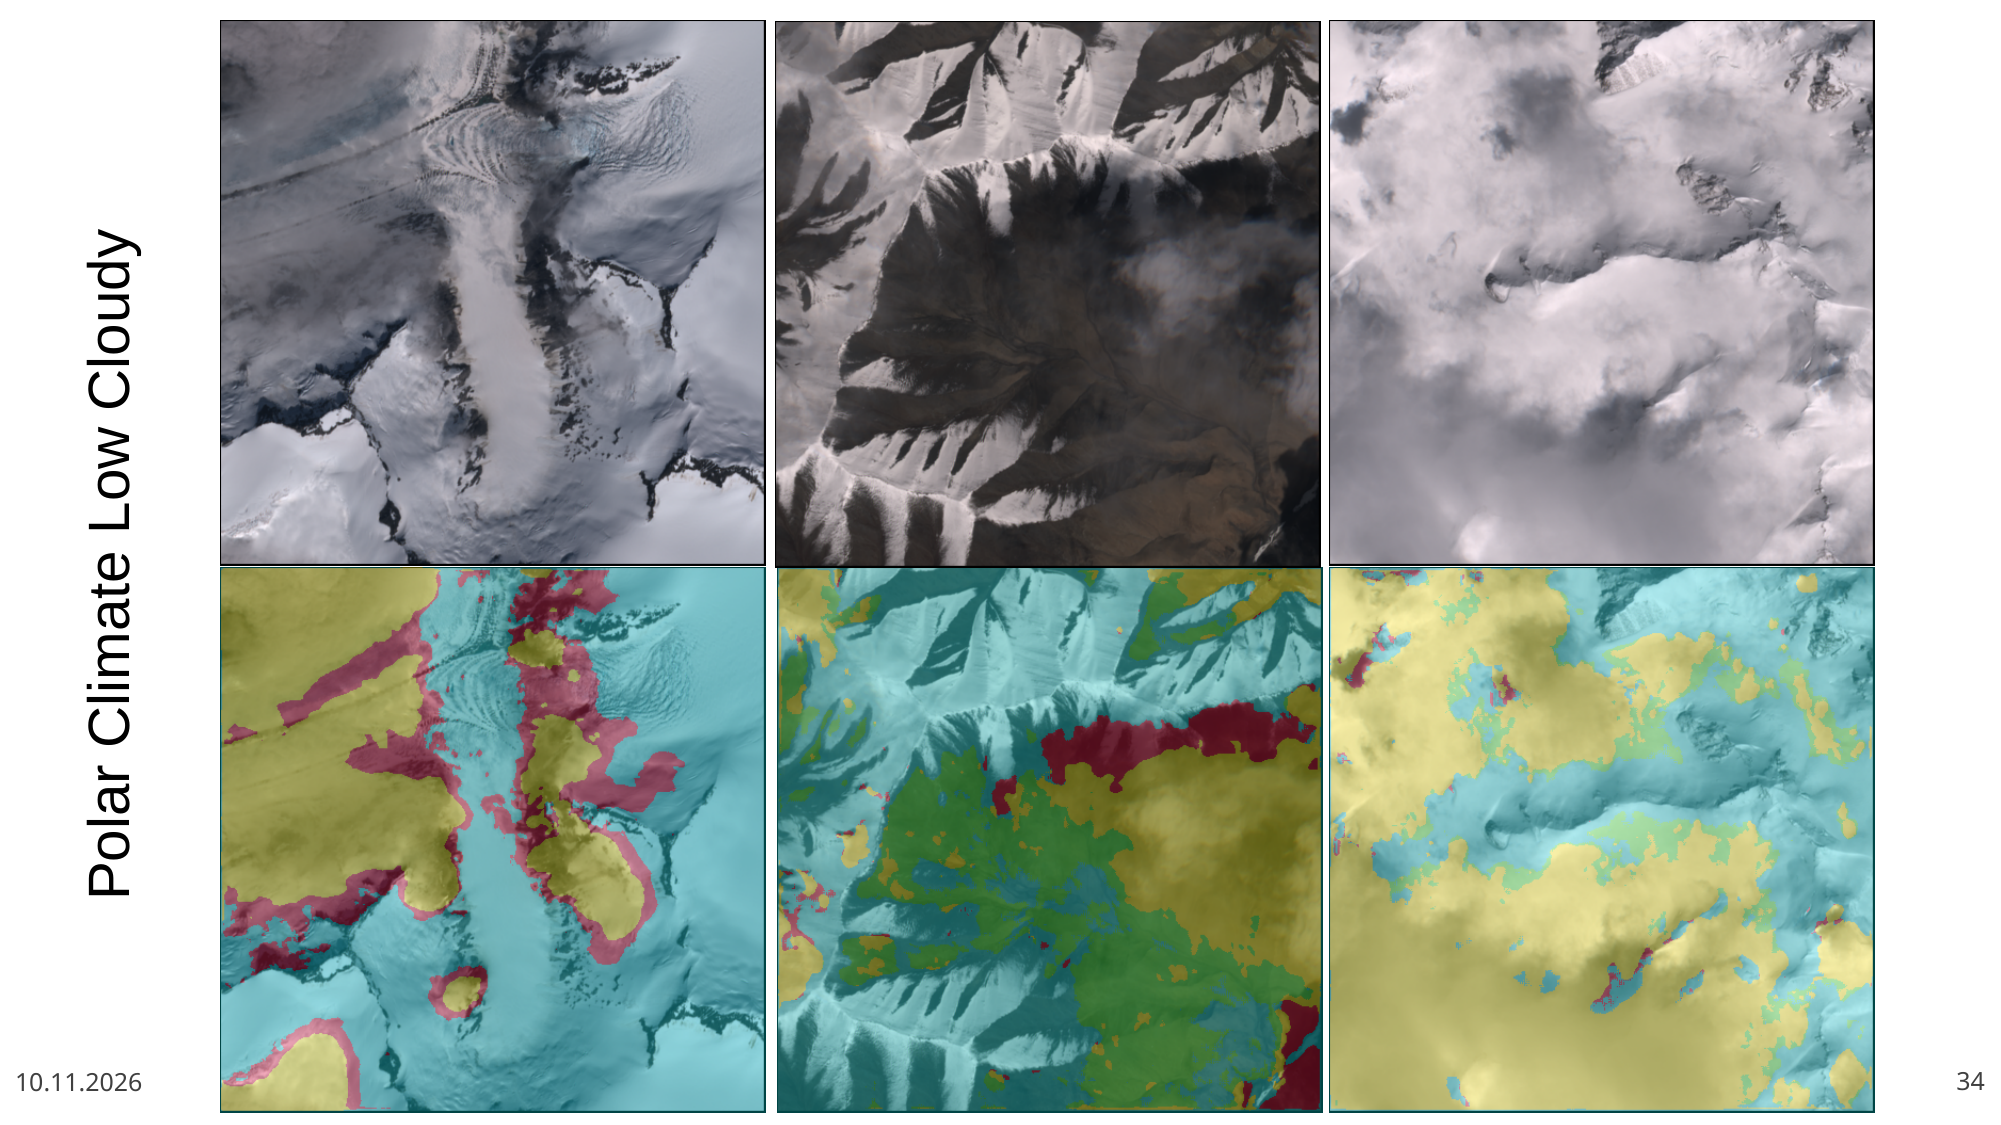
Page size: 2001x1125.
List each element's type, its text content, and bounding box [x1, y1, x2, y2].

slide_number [0, 1053, 202, 1113]
picture [220, 20, 766, 1113]
picture [775, 21, 1323, 1113]
slide_number 34 [1879, 1052, 2000, 1113]
text_box Polar Climate Low Cloudy [64, 214, 149, 916]
picture [1328, 20, 1875, 1113]
